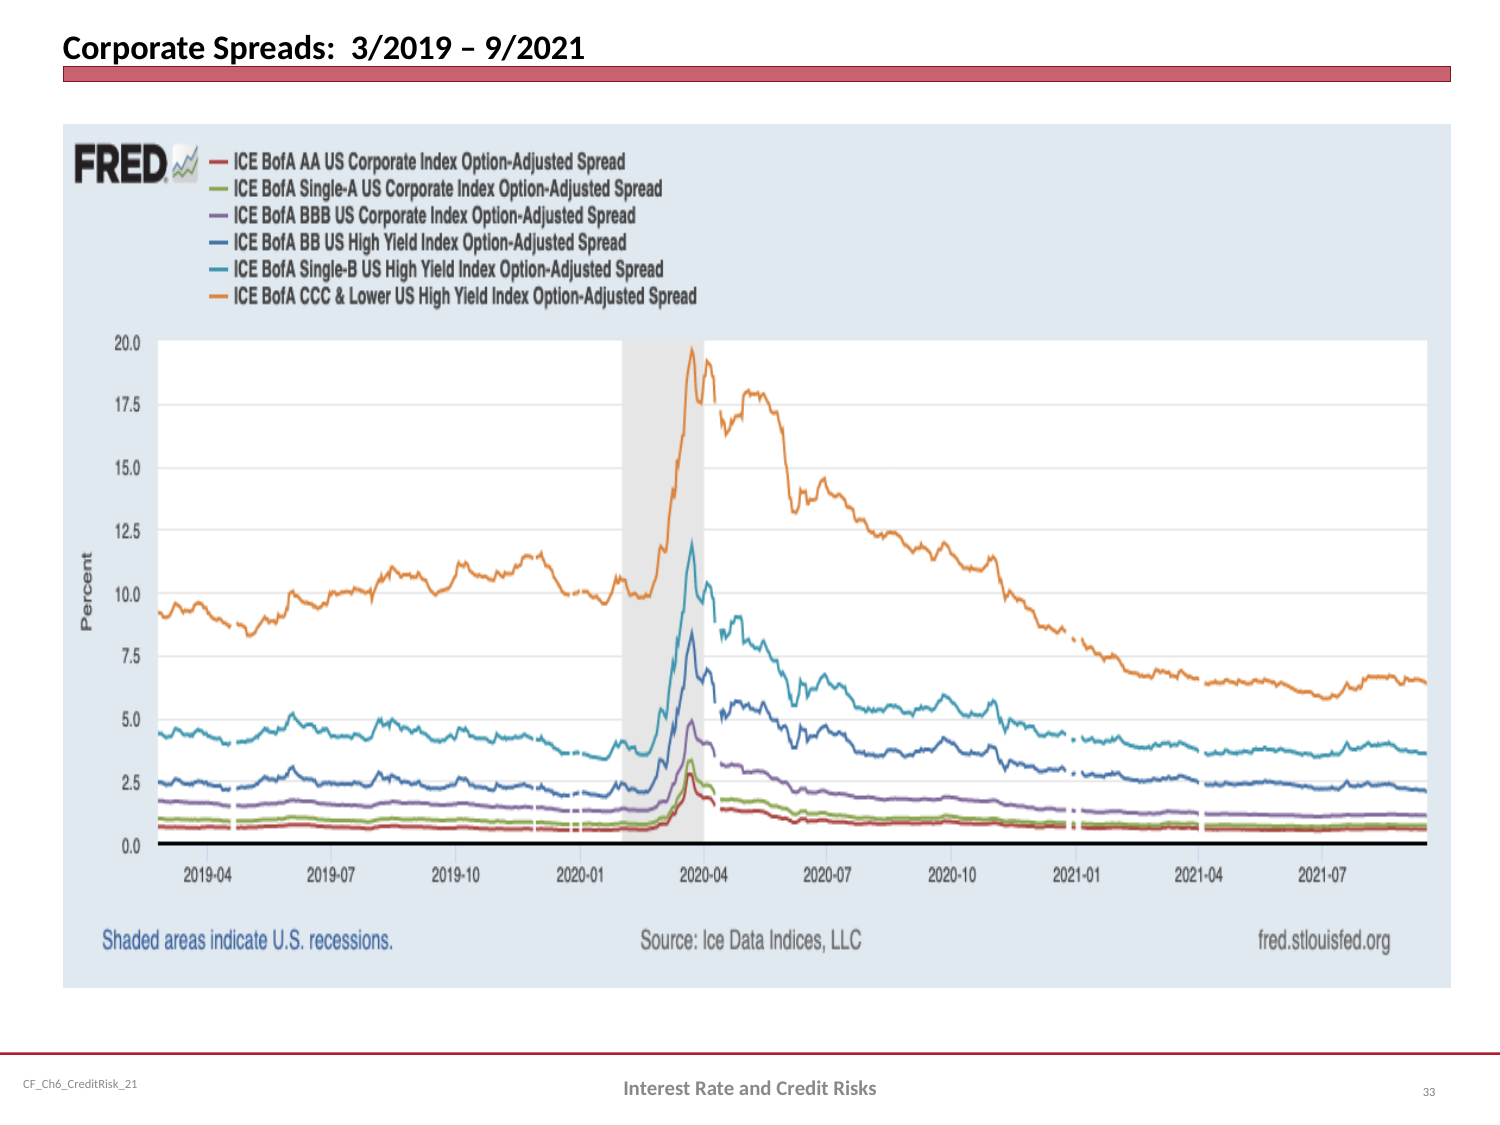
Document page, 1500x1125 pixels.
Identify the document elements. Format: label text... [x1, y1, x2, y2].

slide_number 33 [1375, 1061, 1451, 1122]
title Corporate Spreads: 3/2019 – 9/2021 [62, 6, 1451, 67]
footer Interest Rate and Credit Risks [512, 1056, 988, 1117]
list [62, 124, 1451, 988]
